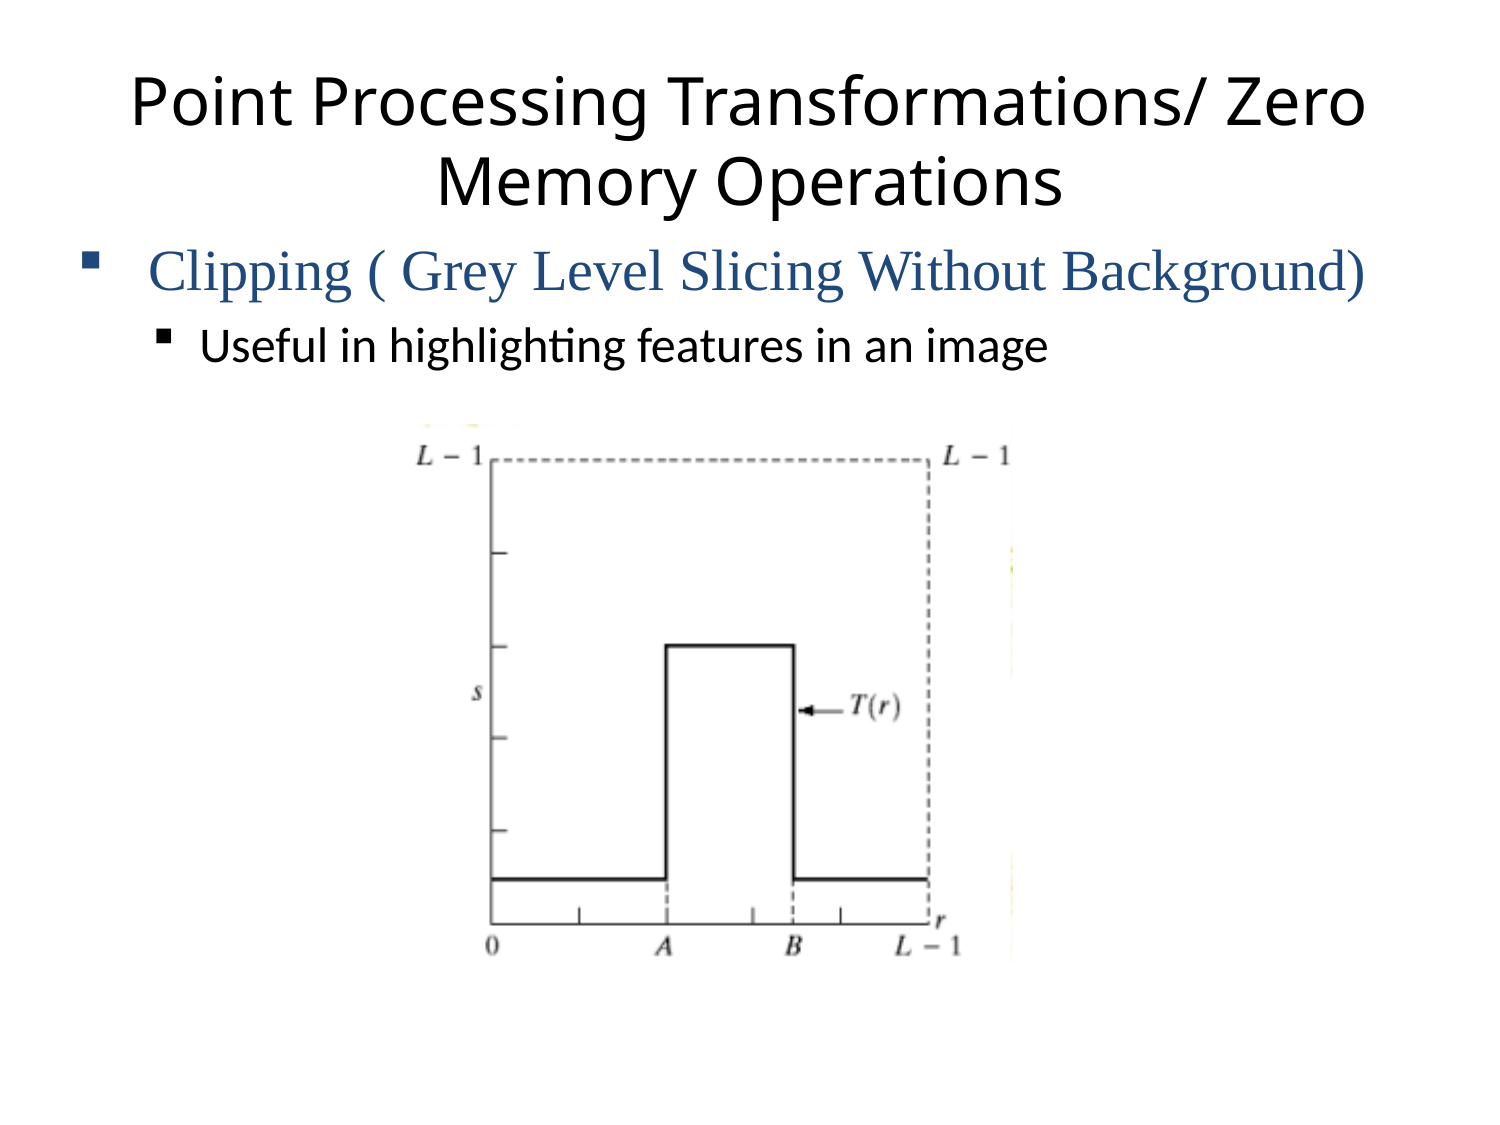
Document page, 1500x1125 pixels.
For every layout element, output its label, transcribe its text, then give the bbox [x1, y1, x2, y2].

picture [412, 424, 1013, 963]
title Point Processing Transformations/ Zero Memory Operations [75, 45, 1425, 233]
list Clipping ( Grey Level Slicing Without Background) Useful in highlighting features in an image [62, 224, 1413, 968]
